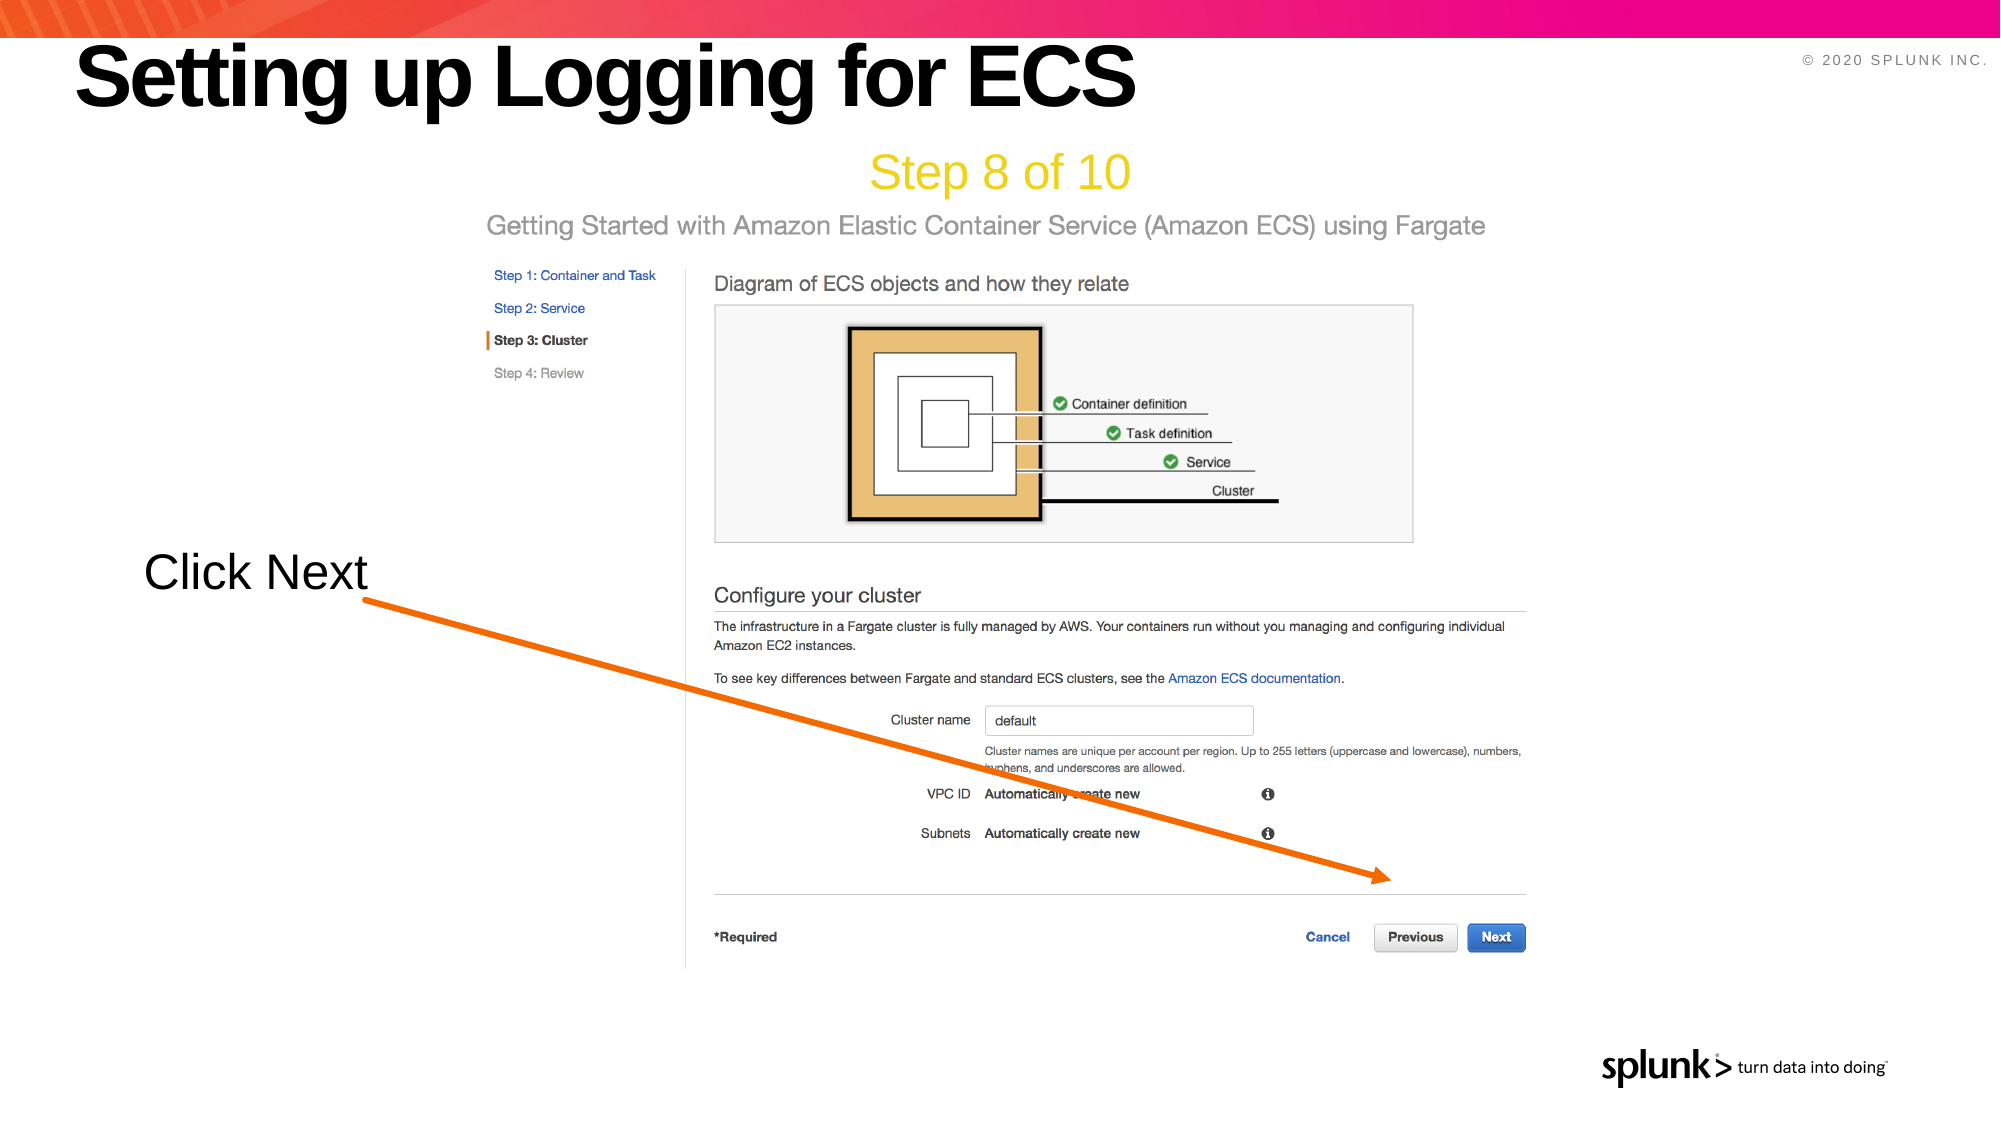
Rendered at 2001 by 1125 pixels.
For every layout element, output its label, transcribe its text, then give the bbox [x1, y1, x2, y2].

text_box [365, 599, 1392, 881]
picture [1602, 1049, 1888, 1088]
text_box Click Next [143, 539, 448, 600]
picture [0, 0, 2000, 38]
title Setting up Logging for ECS [74, 50, 1926, 124]
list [448, 210, 1552, 969]
subtitle Step 8 of 10 [74, 144, 1926, 190]
